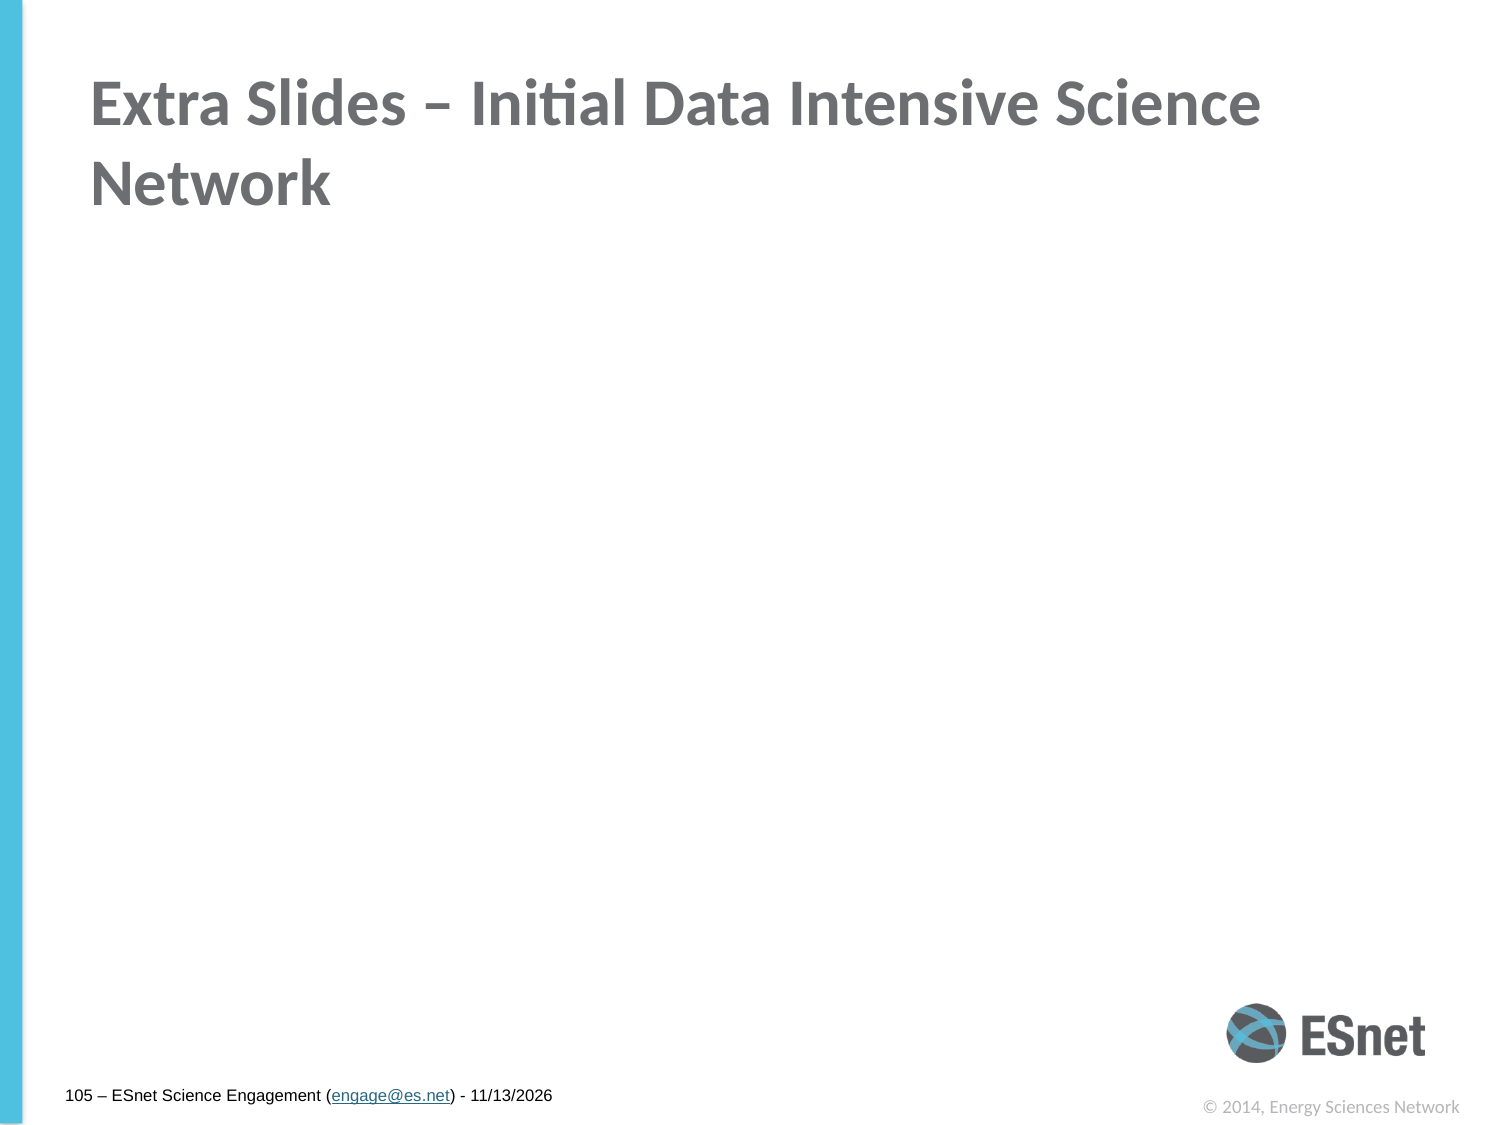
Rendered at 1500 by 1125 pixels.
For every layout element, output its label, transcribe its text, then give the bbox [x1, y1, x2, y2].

title Extra Slides – Initial Data Intensive Science Network [75, 45, 1425, 233]
picture [1226, 1003, 1425, 1063]
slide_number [50, 1080, 582, 1110]
text_box © 2014, Energy Sciences Network [1187, 1095, 1500, 1125]
